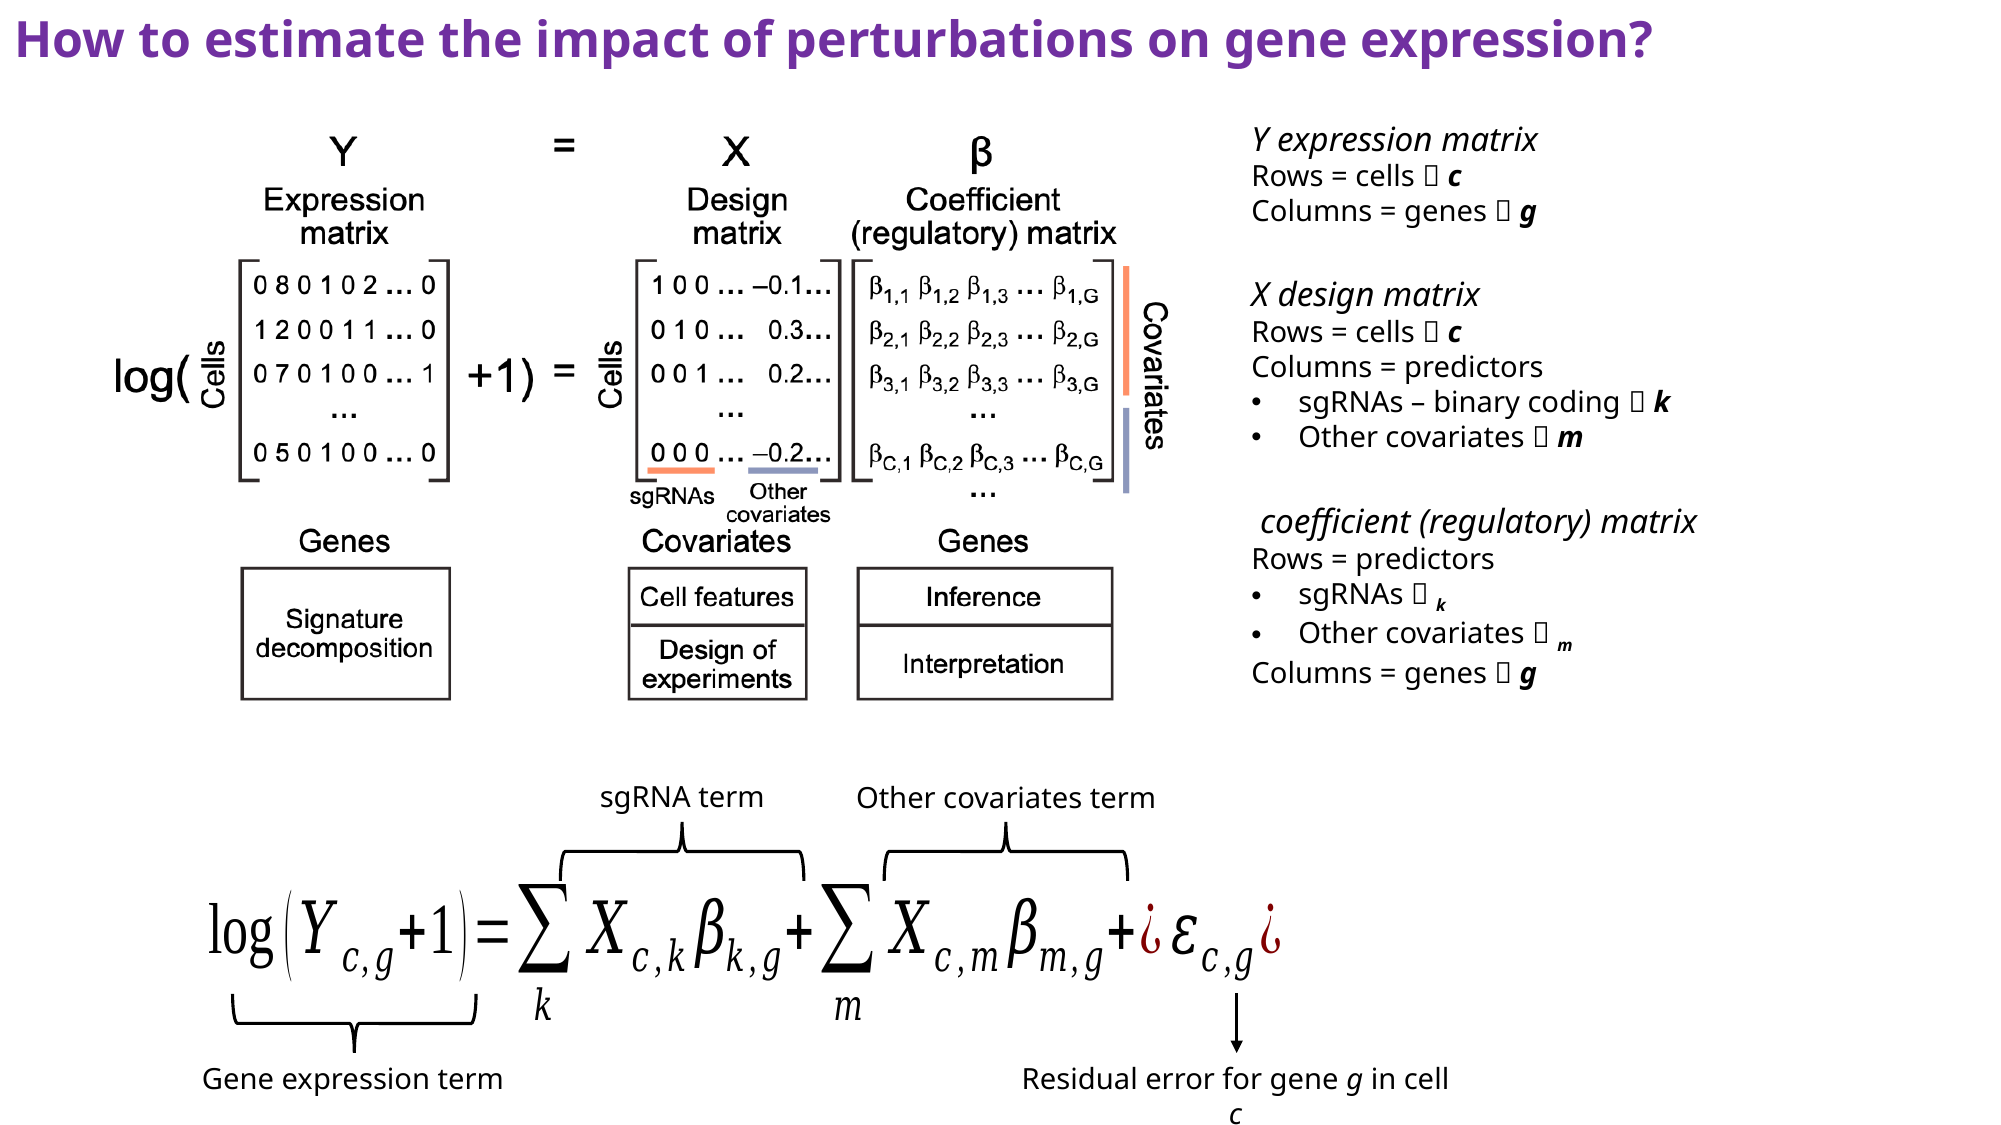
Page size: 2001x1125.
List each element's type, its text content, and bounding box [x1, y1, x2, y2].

text_box Y expression matrix Rows = cells  c Columns = genes  g [1236, 110, 1905, 235]
text_box [882, 822, 1130, 881]
text_box Gene expression term [117, 1052, 589, 1103]
text_box [558, 821, 806, 881]
picture [94, 109, 1191, 742]
text_box [230, 993, 478, 1052]
text_box Other covariates term [787, 772, 1225, 822]
text_box How to estimate the impact of perturbations on gene expression? [0, 0, 2000, 76]
text_box Residual error for gene g in cell c [999, 1052, 1471, 1125]
text_box sgRNA term [464, 770, 901, 821]
text_box X design matrix Rows = cells  c Columns = predictors sgRNAs – binary coding  k Other covariates  m [1236, 266, 1934, 461]
